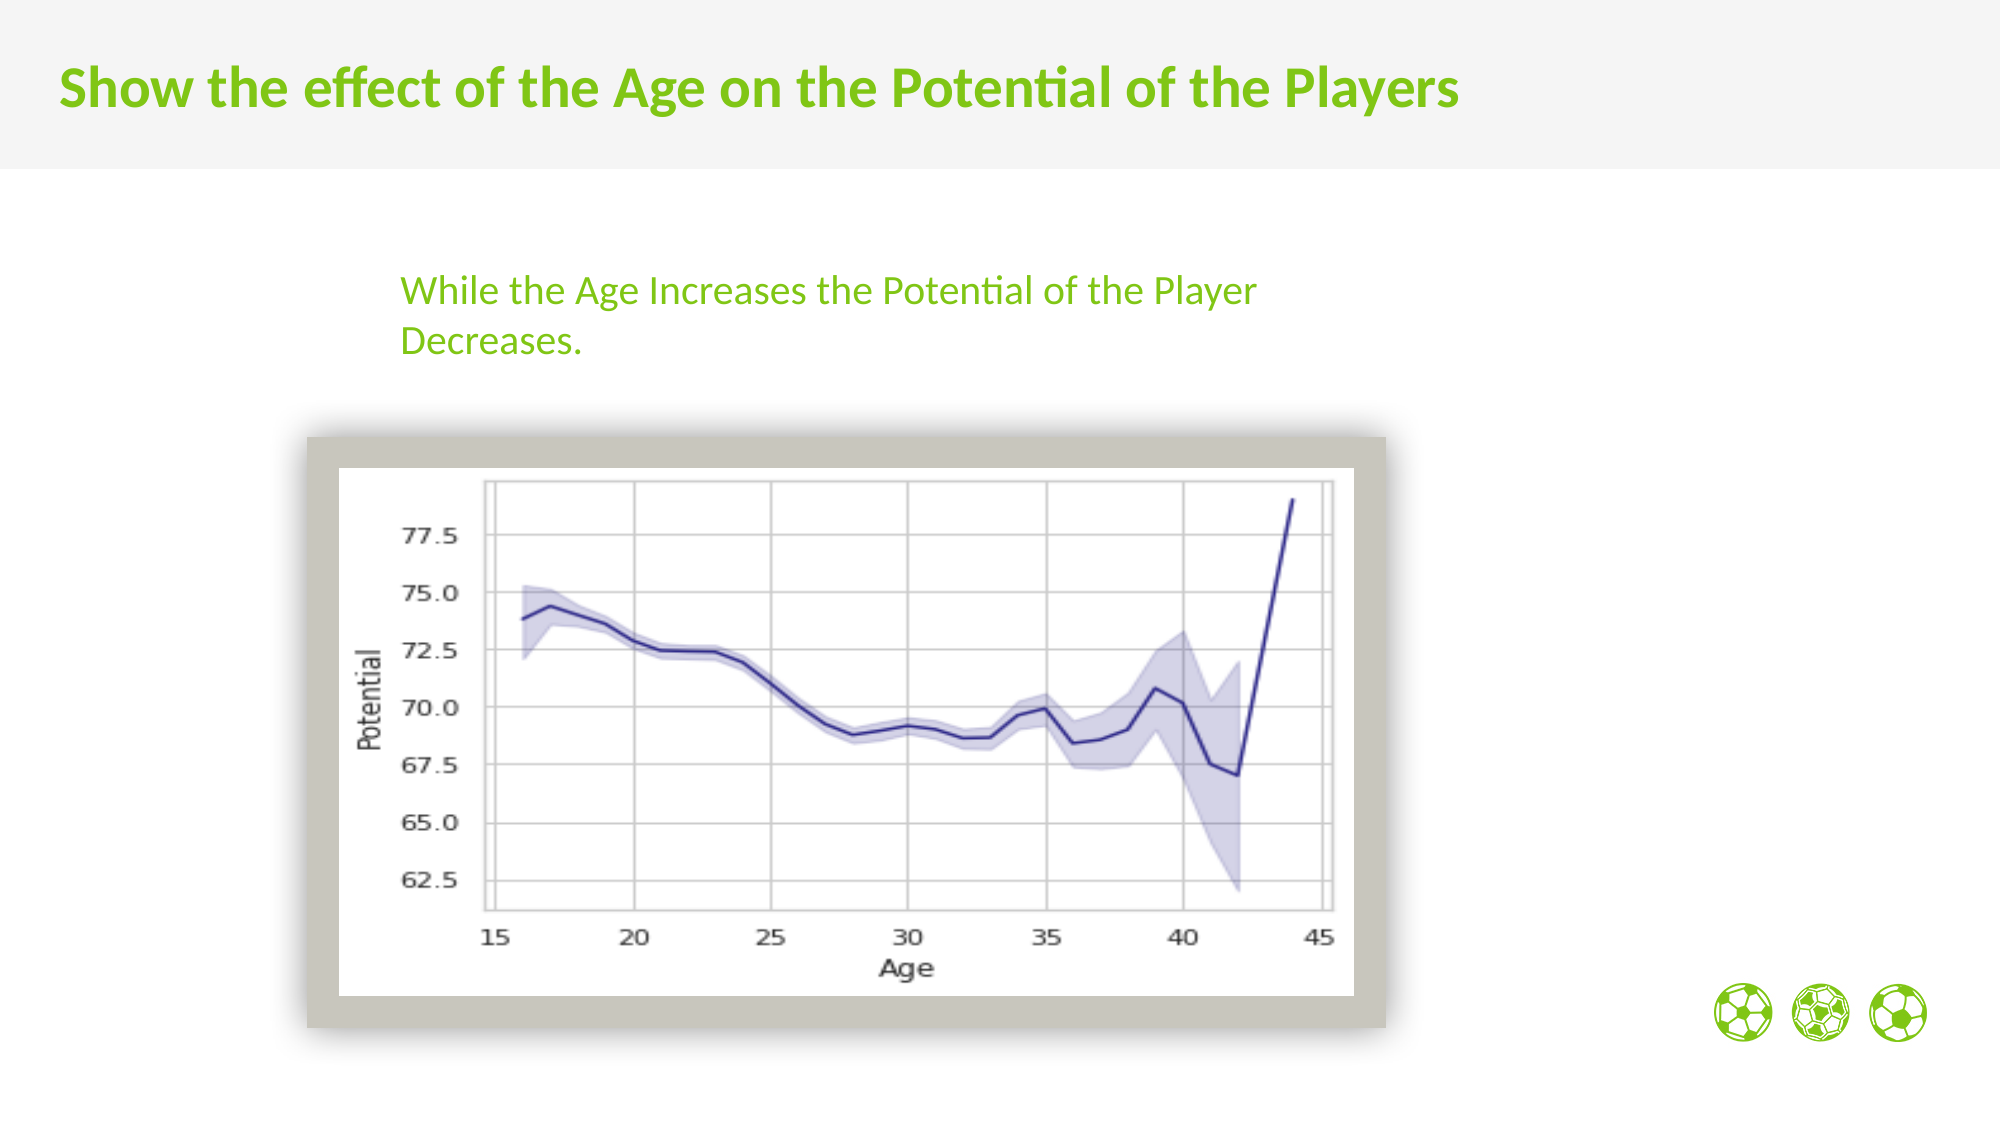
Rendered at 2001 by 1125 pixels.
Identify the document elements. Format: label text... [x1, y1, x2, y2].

text_box While the Age Increases the Potential of the Player Decreases. [385, 255, 1308, 371]
title Show the effect of the Age on the Potential of the Players [43, 17, 1497, 149]
picture [0, 0, 2000, 1125]
